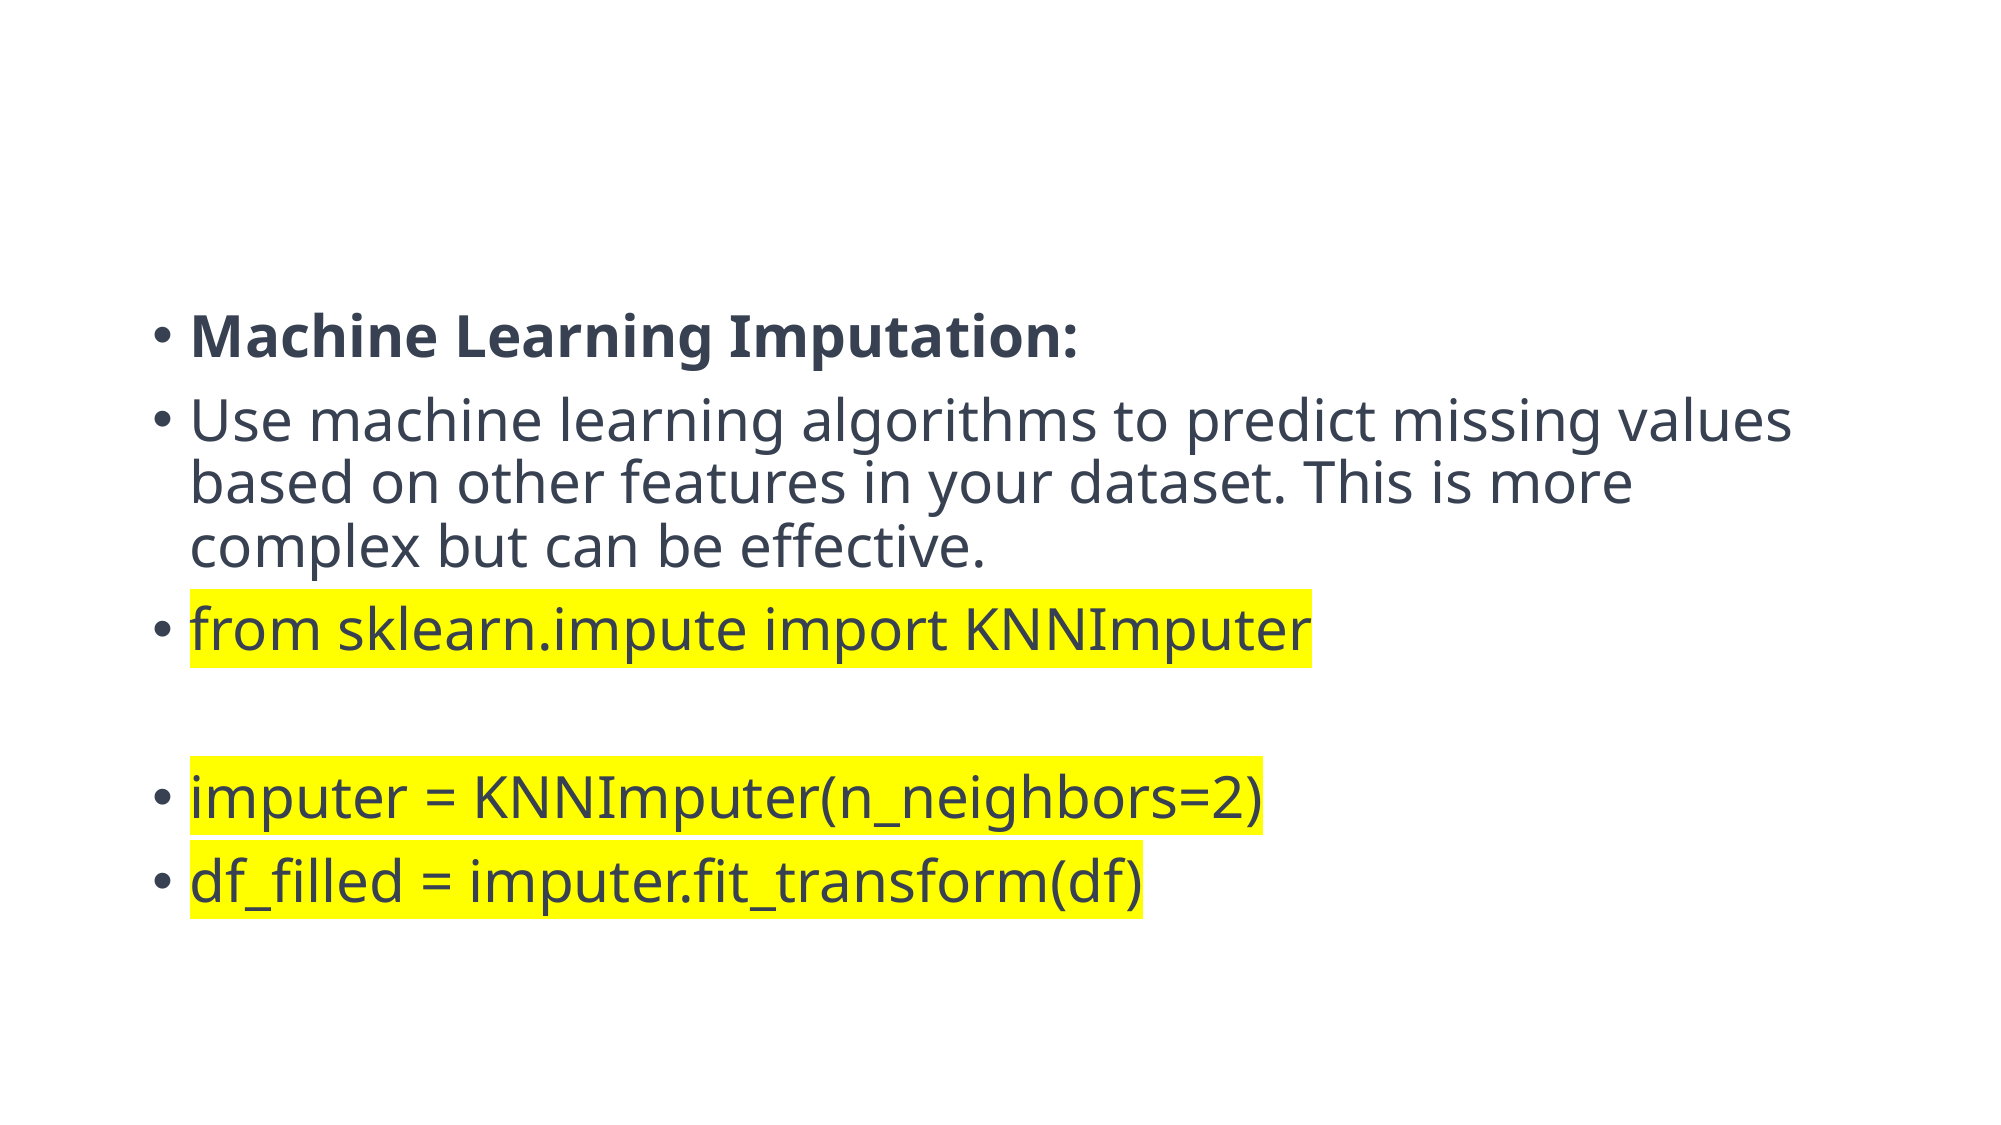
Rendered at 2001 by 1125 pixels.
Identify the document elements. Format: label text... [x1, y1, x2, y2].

list Machine Learning Imputation: Use machine learning algorithms to predict missing values based on other features in your dataset. This is more complex but can be effective. from sklearn.impute import KNNImputer imputer = KNNImputer(n_neighbors=2) df_filled = imputer.fit_transform(df) [137, 299, 1863, 1014]
